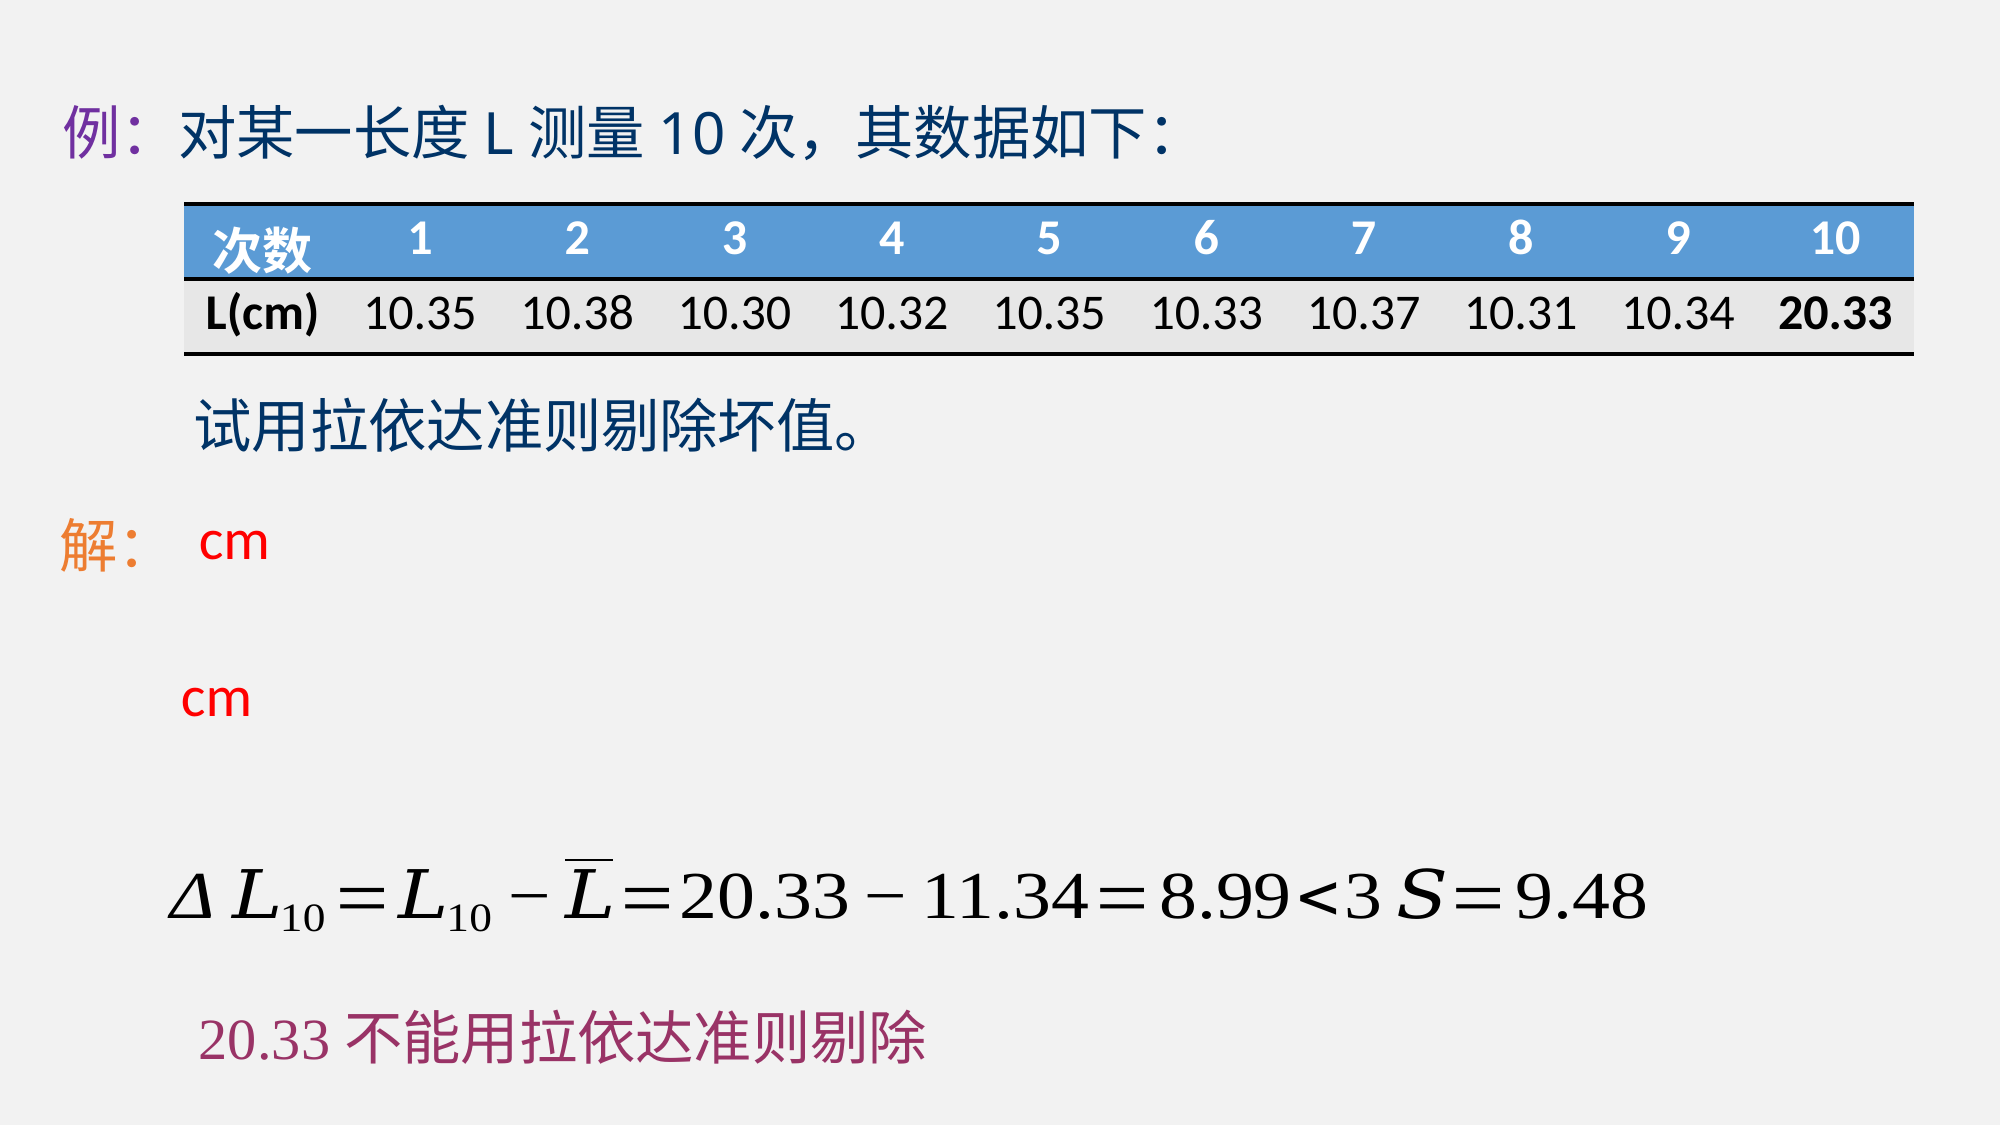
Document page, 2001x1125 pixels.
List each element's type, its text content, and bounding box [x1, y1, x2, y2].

text_box 例：对某一长度L测量10次，其数据如下： [47, 88, 1495, 174]
text_box 20.33不能用拉依达准则剔除 [184, 993, 1167, 1079]
table_cell 10.33 [1128, 281, 1285, 352]
table_header 5 [970, 206, 1128, 277]
text_box 解： [45, 502, 203, 587]
table_cell 10.30 [656, 281, 813, 352]
text_box 试用拉依达准则剔除坏值。 [179, 381, 992, 467]
table_header 10 [1757, 206, 1914, 277]
table_cell 20.33 [1757, 281, 1914, 352]
table_cell L(cm) [184, 281, 341, 352]
table_header 7 [1285, 206, 1442, 277]
table_cell 10.38 [499, 281, 656, 352]
table_cell 10.34 [1599, 281, 1757, 352]
table_header 8 [1442, 206, 1599, 277]
table_header 4 [813, 206, 970, 277]
table_cell 10.31 [1442, 281, 1599, 352]
table_cell 10.37 [1285, 281, 1442, 352]
table_cell 10.32 [813, 281, 970, 352]
table_header 9 [1599, 206, 1757, 277]
table_cell 10.35 [341, 281, 499, 352]
table_header 3 [656, 206, 813, 277]
table_header 2 [499, 206, 656, 277]
table_header 6 [1128, 206, 1285, 277]
table_header 1 [341, 206, 499, 277]
table_cell 10.35 [970, 281, 1128, 352]
table_header 次数 [184, 206, 341, 277]
